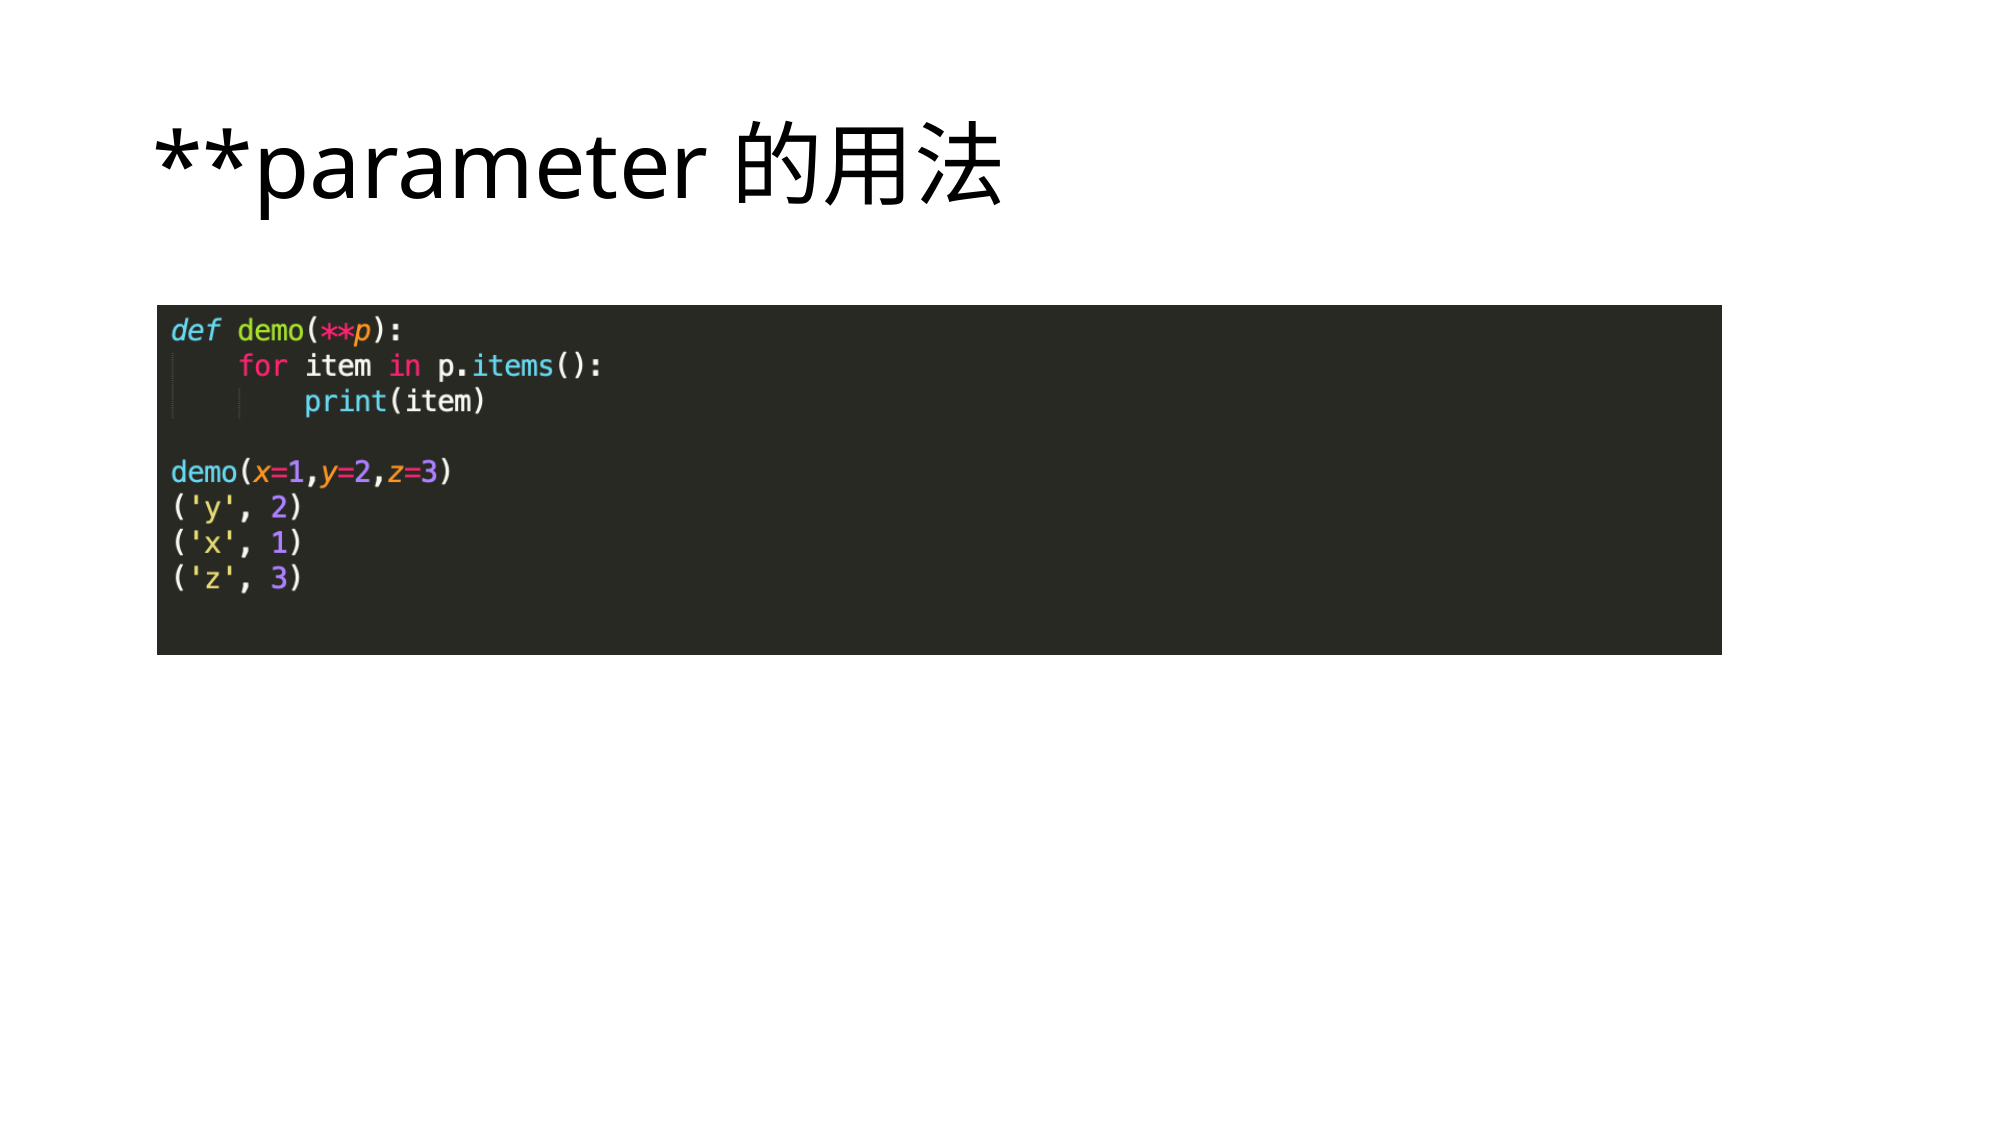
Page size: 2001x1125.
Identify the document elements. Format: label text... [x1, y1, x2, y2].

title **parameter的用法 [137, 59, 1863, 278]
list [157, 305, 1722, 656]
